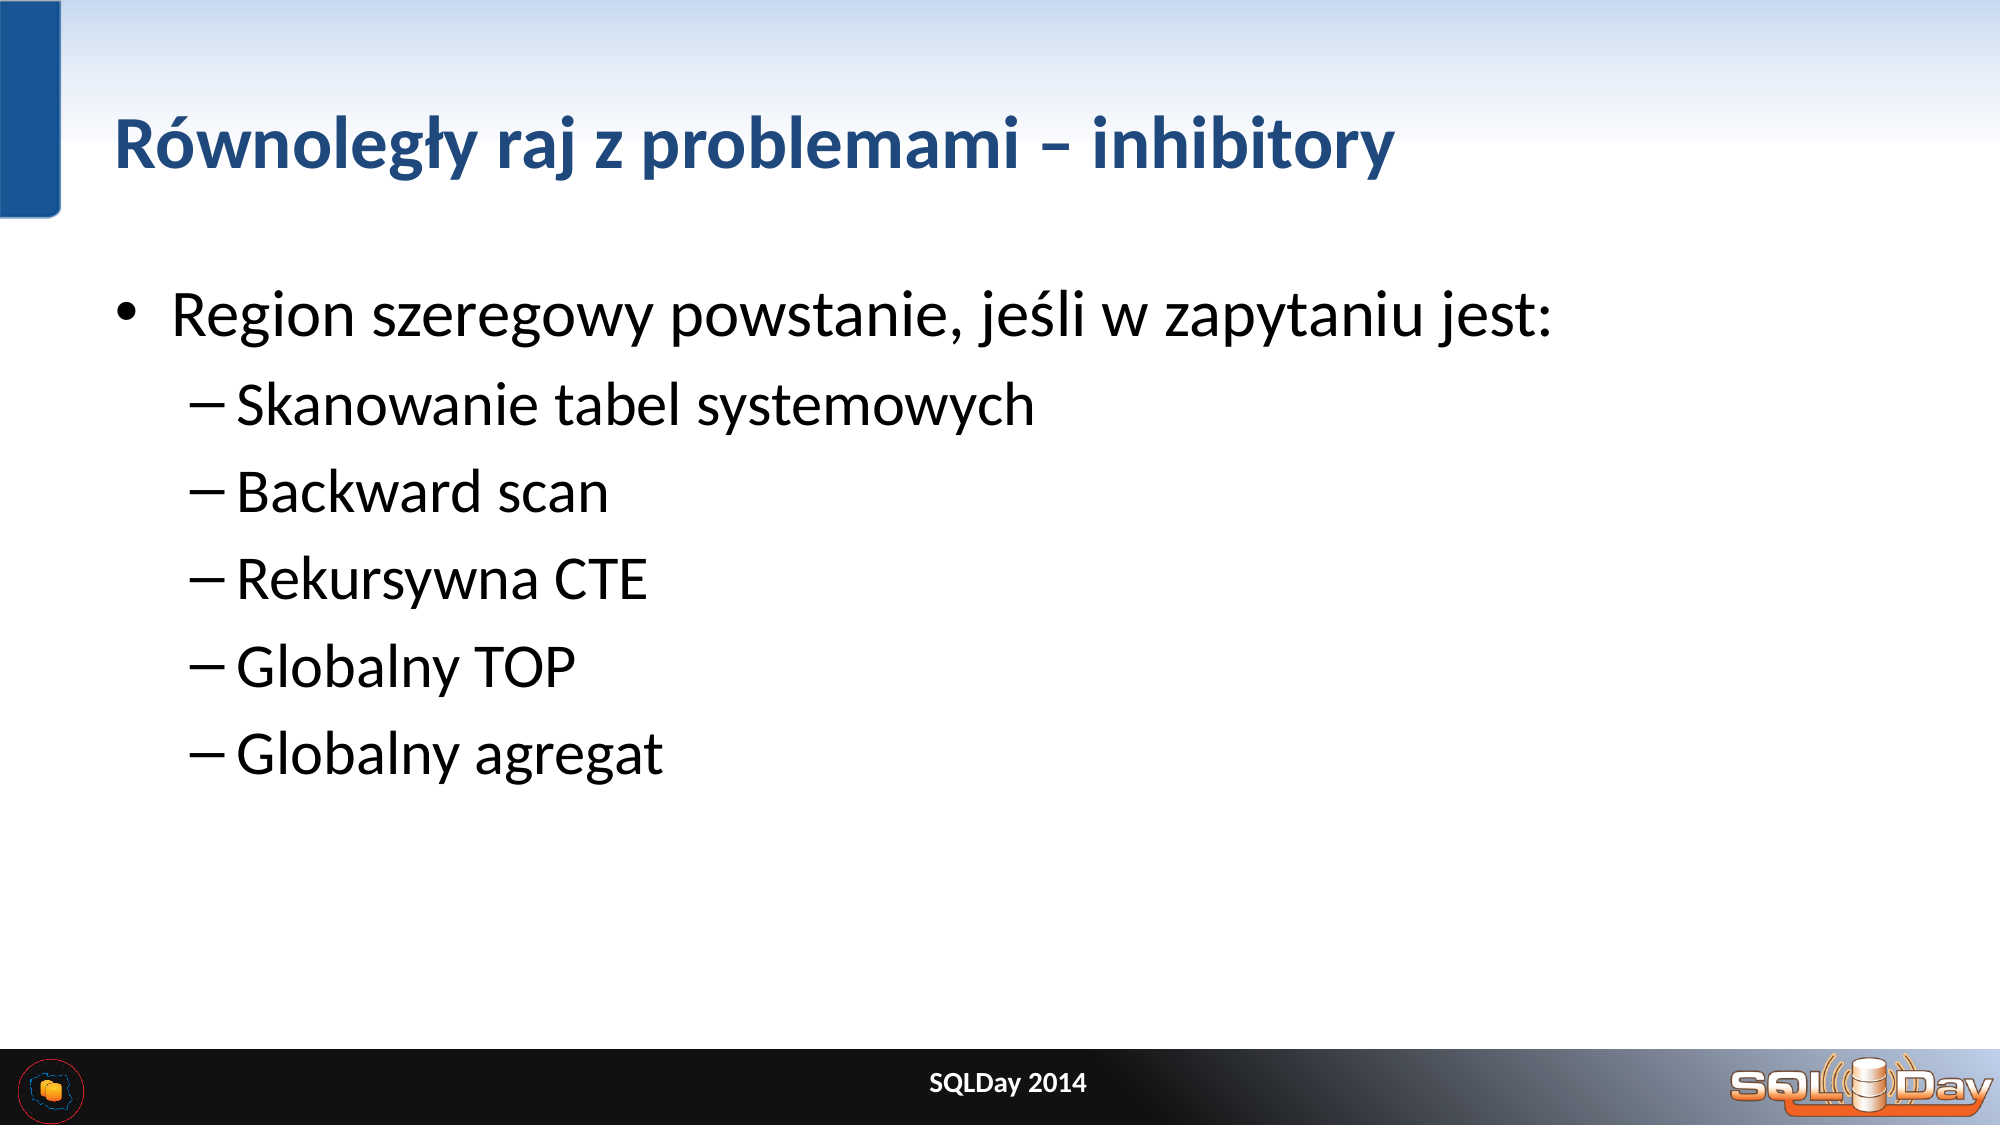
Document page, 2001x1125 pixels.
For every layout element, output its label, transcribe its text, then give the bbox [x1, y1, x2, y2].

picture [16, 1057, 85, 1125]
list Region szeregowy powstanie, jeśli w zapytaniu jest: Skanowanie tabel systemowych Backward scan Rekursywna CTE Globalny TOP Globalny agregat [99, 262, 1900, 1005]
picture [1730, 1053, 1994, 1117]
picture [0, 0, 62, 219]
footer SQLDay 2014 [566, 1050, 1450, 1113]
text_box [55, 272, 1856, 1015]
title Równoległy raj z problemami – inhibitory [99, 45, 1900, 233]
